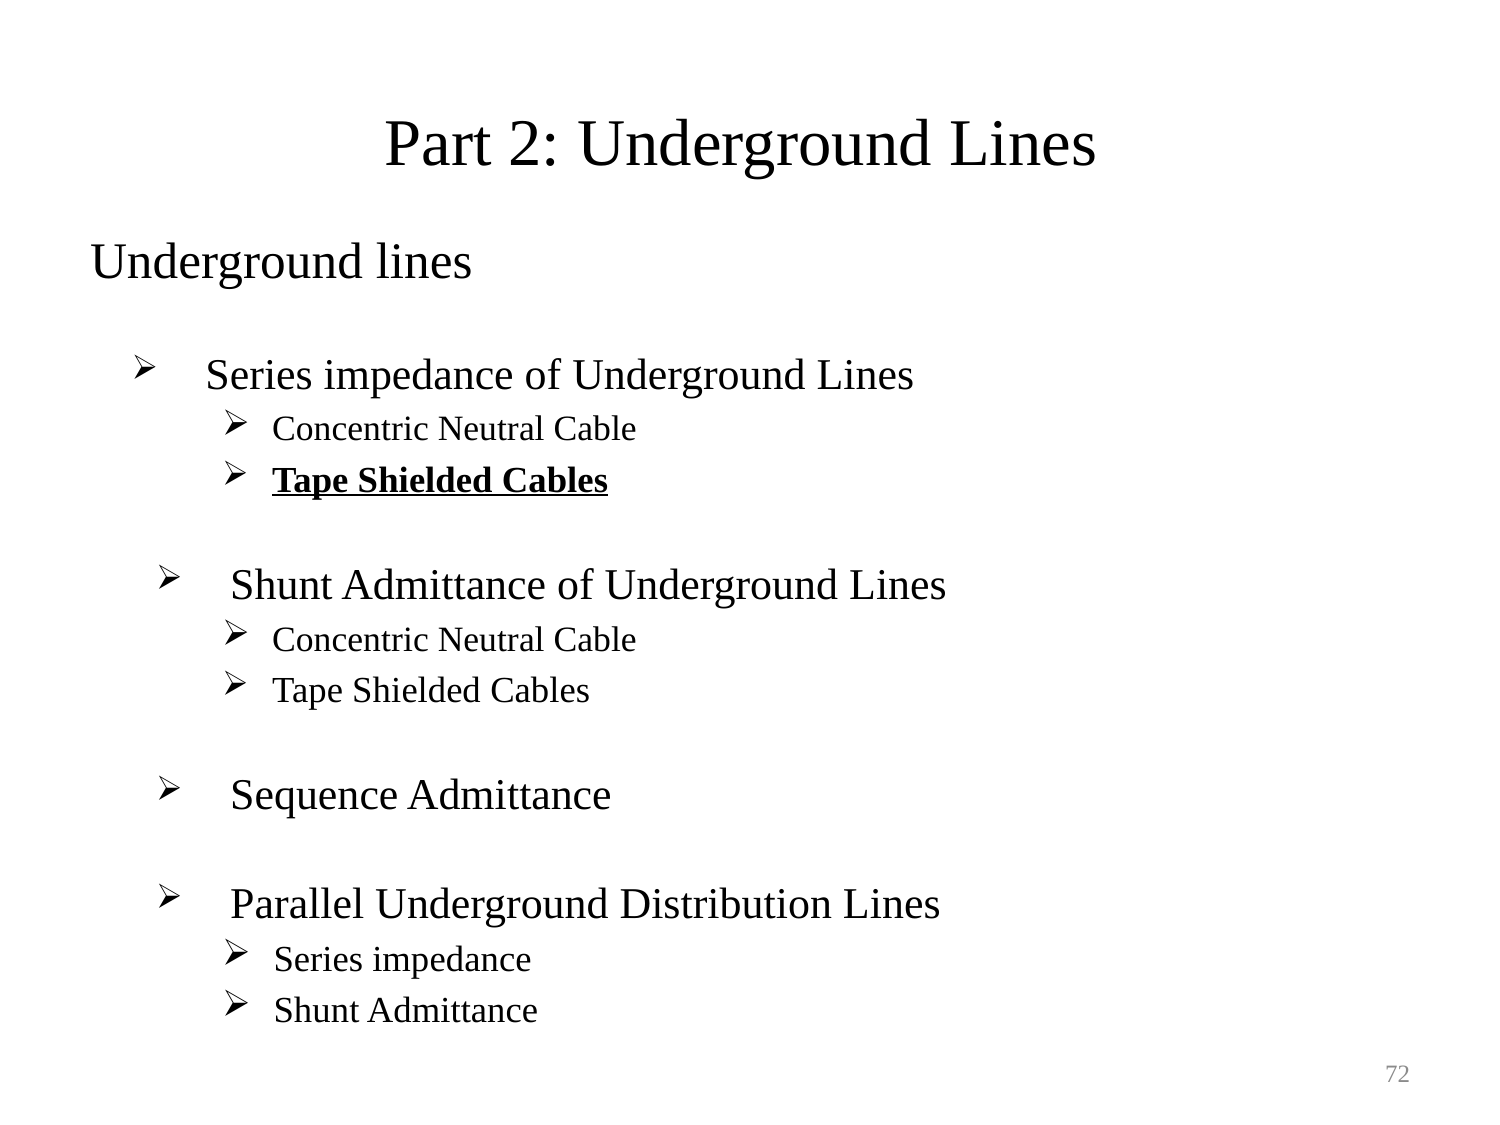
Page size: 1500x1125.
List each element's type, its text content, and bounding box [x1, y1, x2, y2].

title Part 2: Underground Lines [75, 45, 1425, 220]
list Underground lines Series impedance of Underground Lines Concentric Neutral Cable Tape Shielded Cables Shunt Admittance of Underground Lines Concentric Neutral Cable Tape Shielded Cables Sequence Admittance Parallel Underground Distribution Lines Series impedance Shunt Admittance [75, 220, 1425, 1038]
slide_number 72 [1074, 1042, 1425, 1103]
